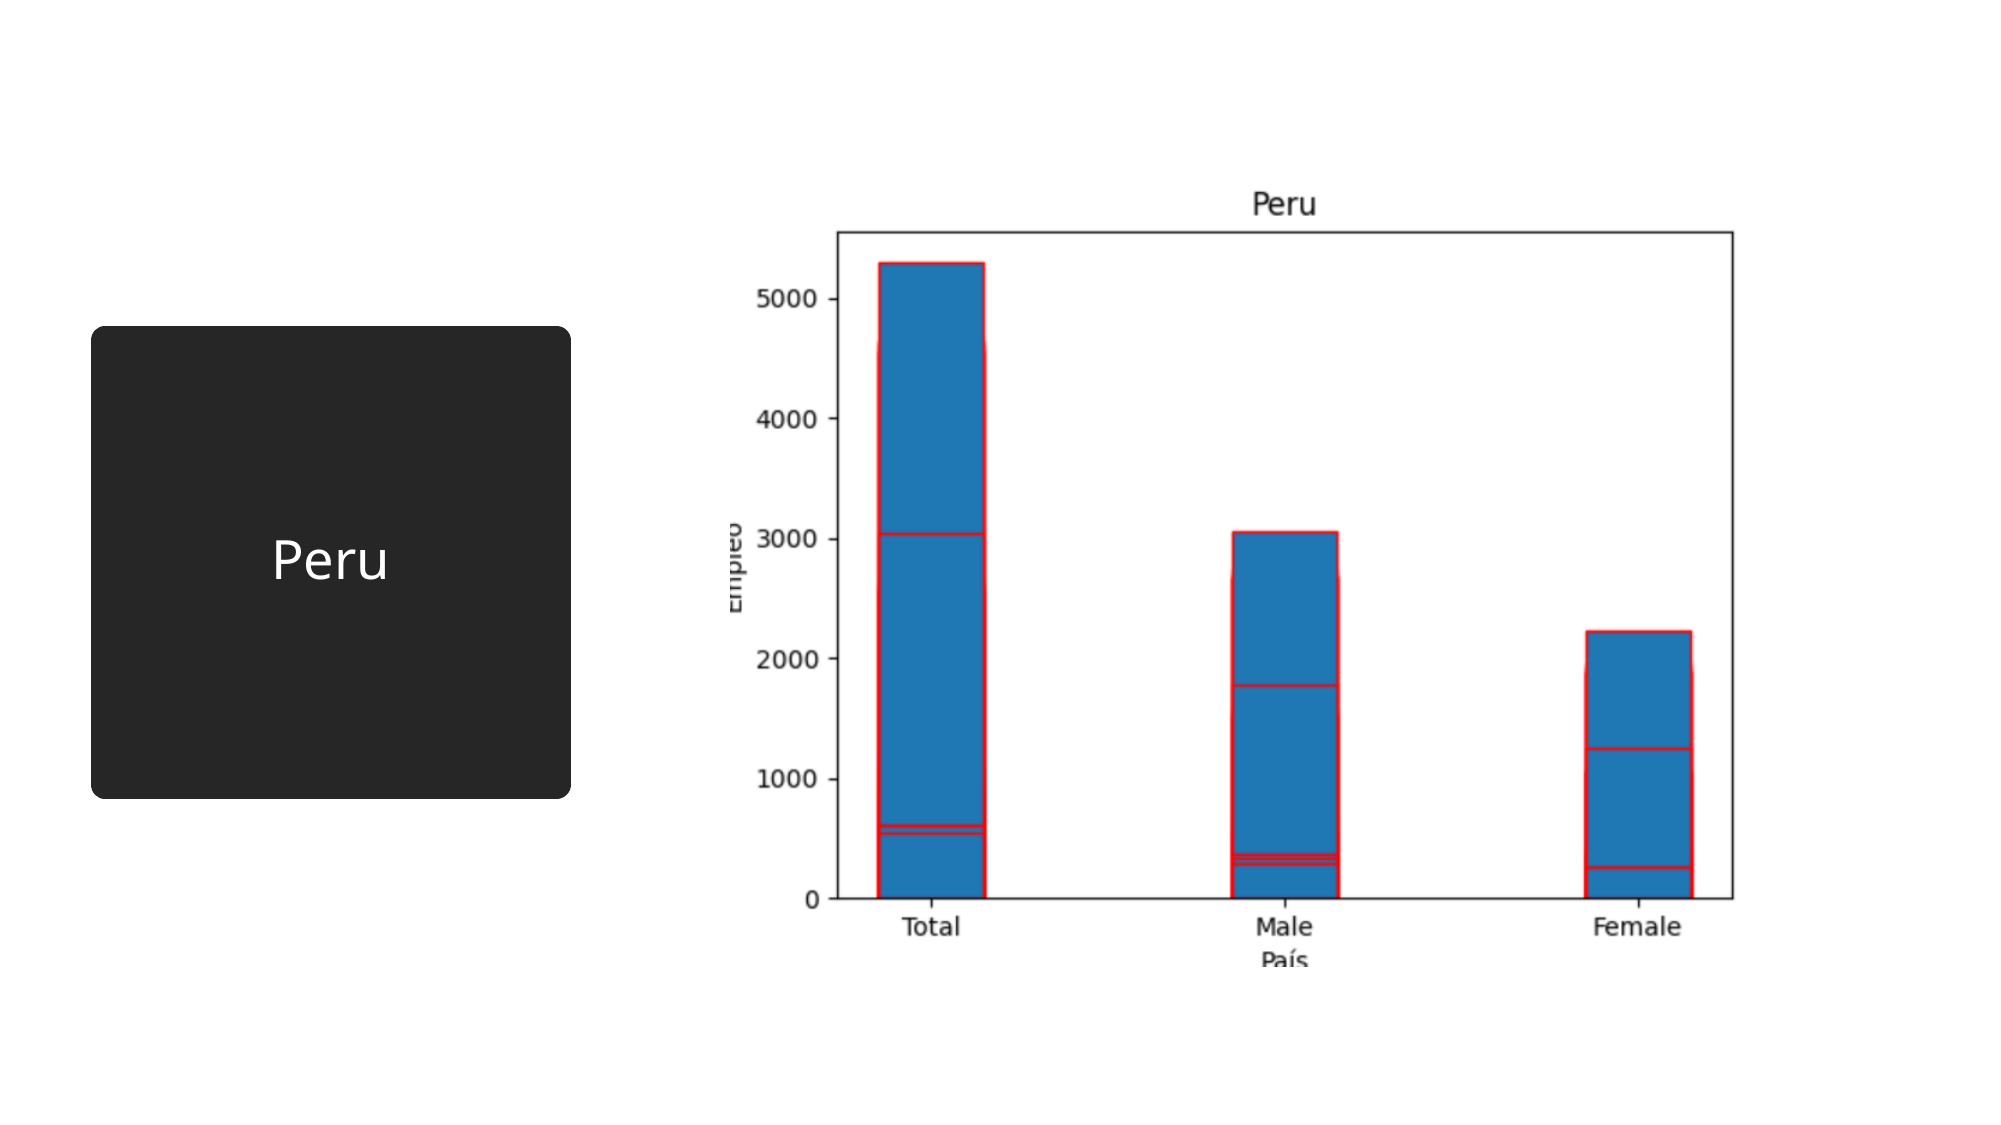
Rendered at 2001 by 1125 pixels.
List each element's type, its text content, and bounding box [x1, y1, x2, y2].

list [730, 157, 1774, 967]
title Peru [105, 340, 557, 785]
